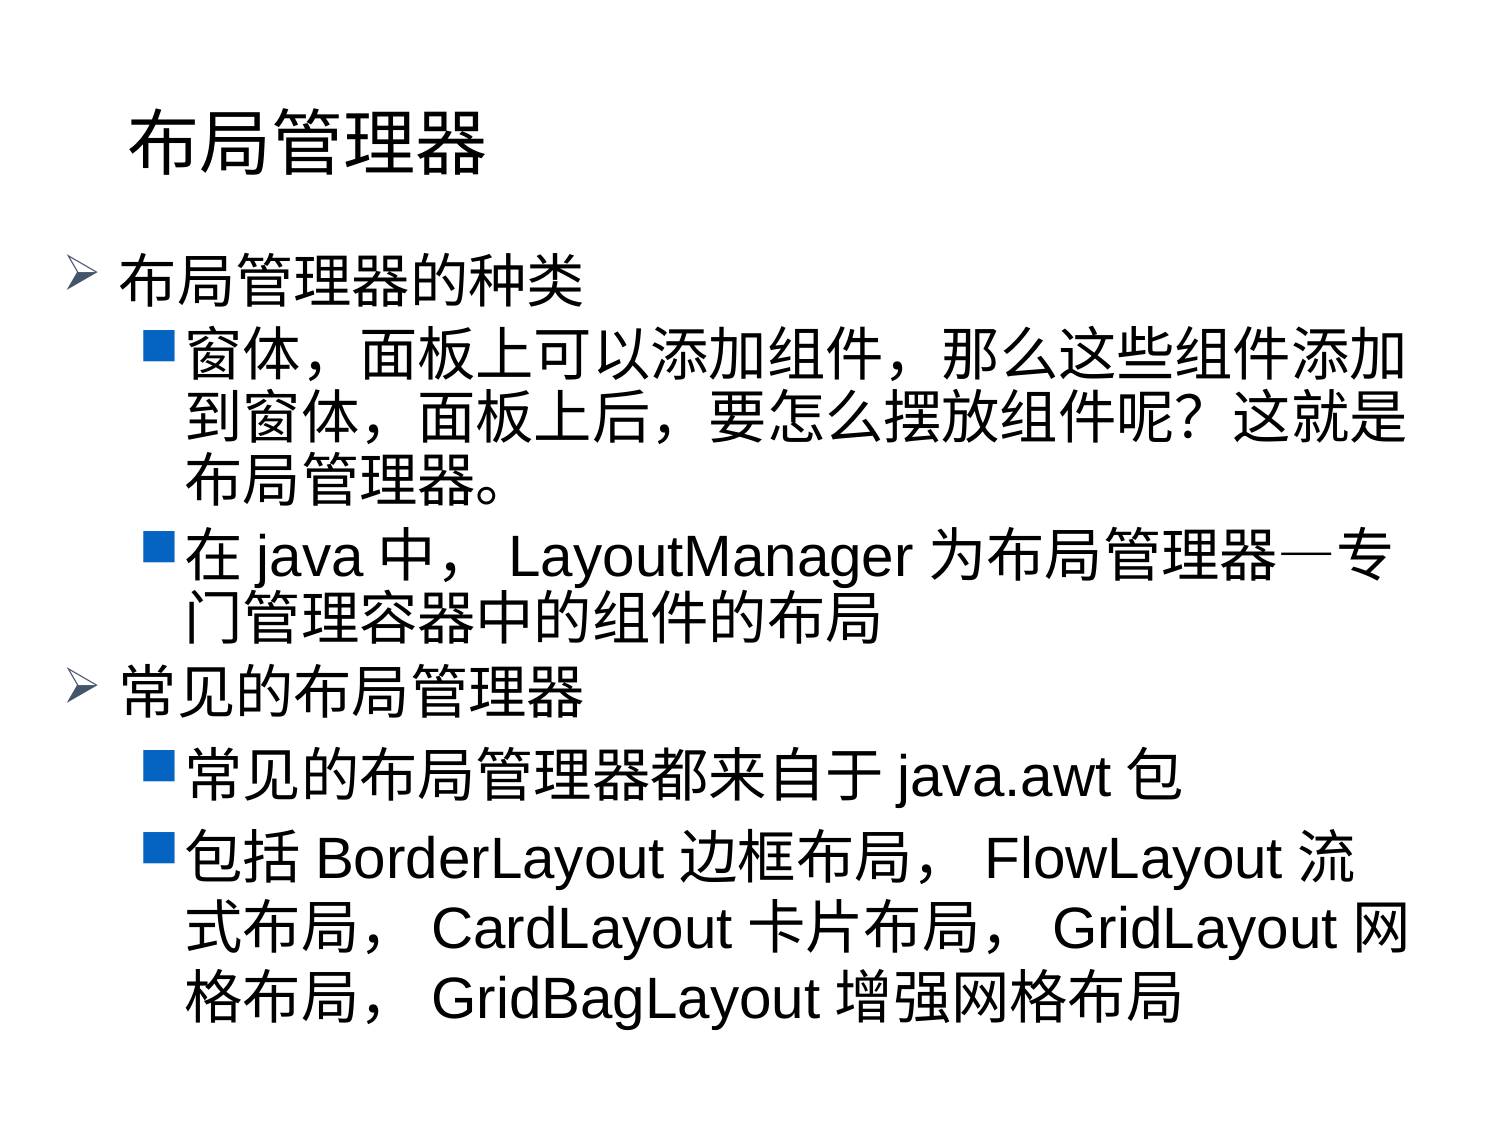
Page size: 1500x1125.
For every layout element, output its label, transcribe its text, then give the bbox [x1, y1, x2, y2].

text_box 布局管理器的种类 窗体，面板上可以添加组件，那么这些组件添加到窗体，面板上后，要怎么摆放组件呢？这就是布局管理器。 在java中，LayoutManager为布局管理器—专门管理容器中的组件的布局 常见的布局管理器 常见的布局管理器都来自于java.awt包 包括BorderLayout边框布局，FlowLayout流式布局，CardLayout卡片布局，GridLayout网格布局，GridBagLayout增强网格布局 [62, 243, 1413, 1063]
title 布局管理器 [112, 99, 1388, 193]
